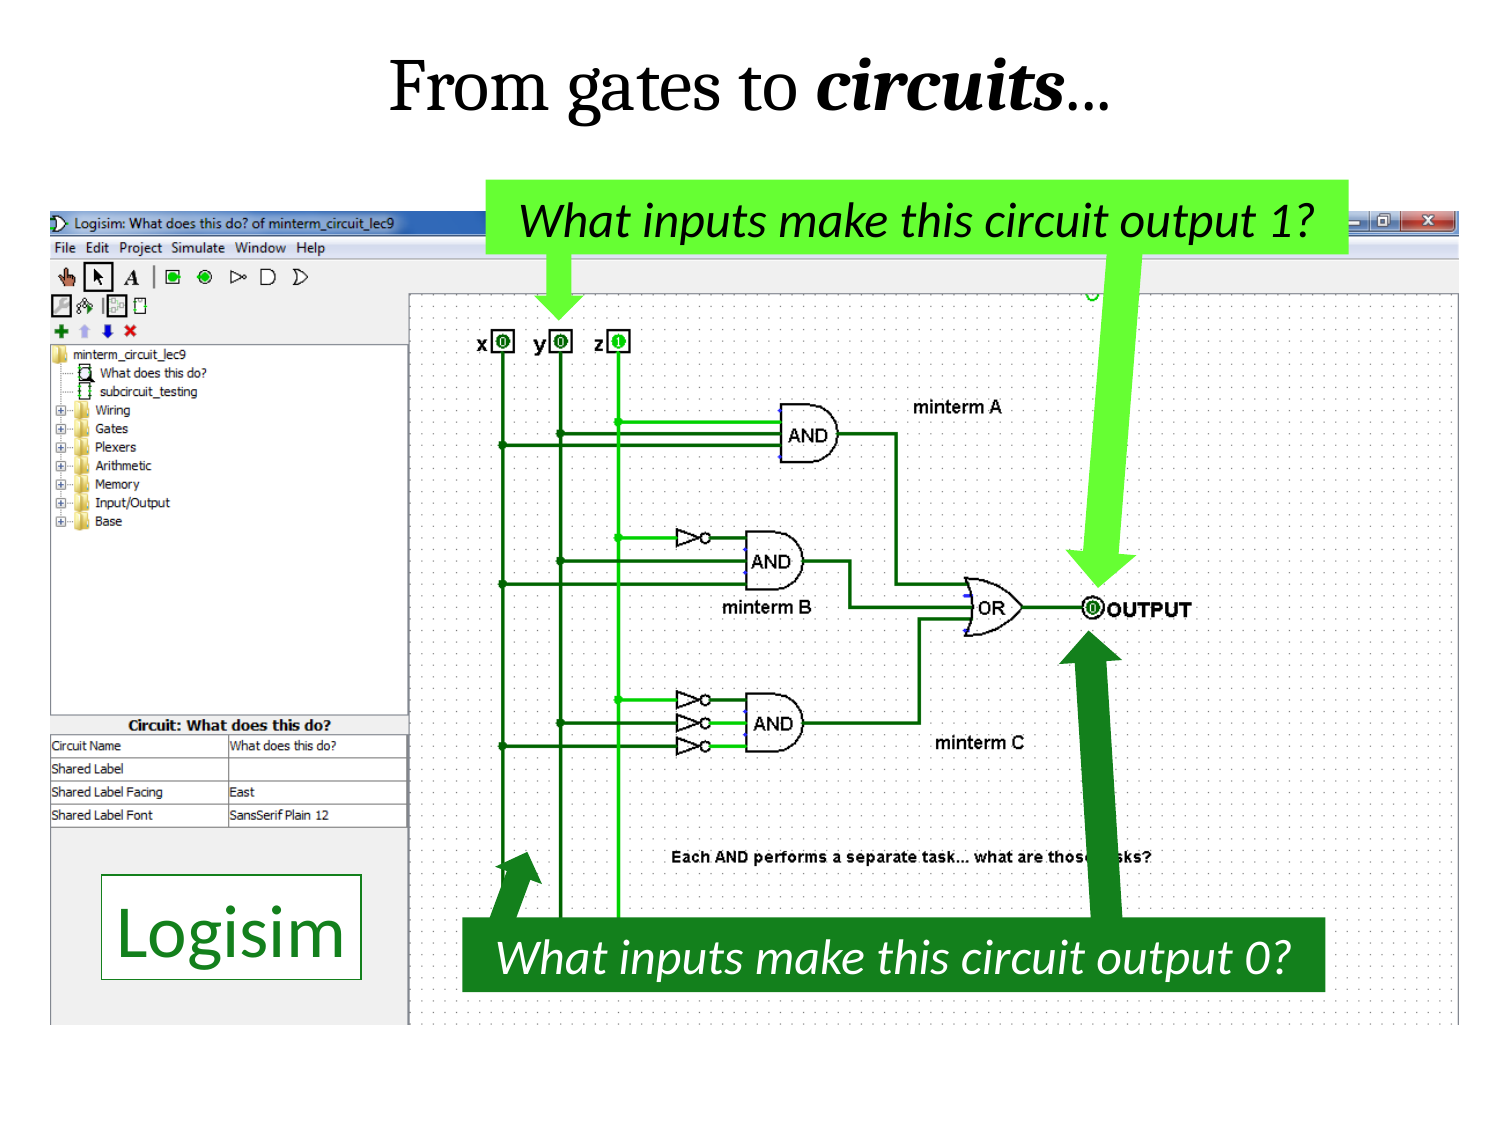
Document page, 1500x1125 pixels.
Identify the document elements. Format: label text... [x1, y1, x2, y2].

text_box From gates to circuits... [163, 27, 1352, 133]
picture [49, 210, 1460, 1026]
text_box What inputs make this circuit output 1? [485, 179, 1349, 209]
